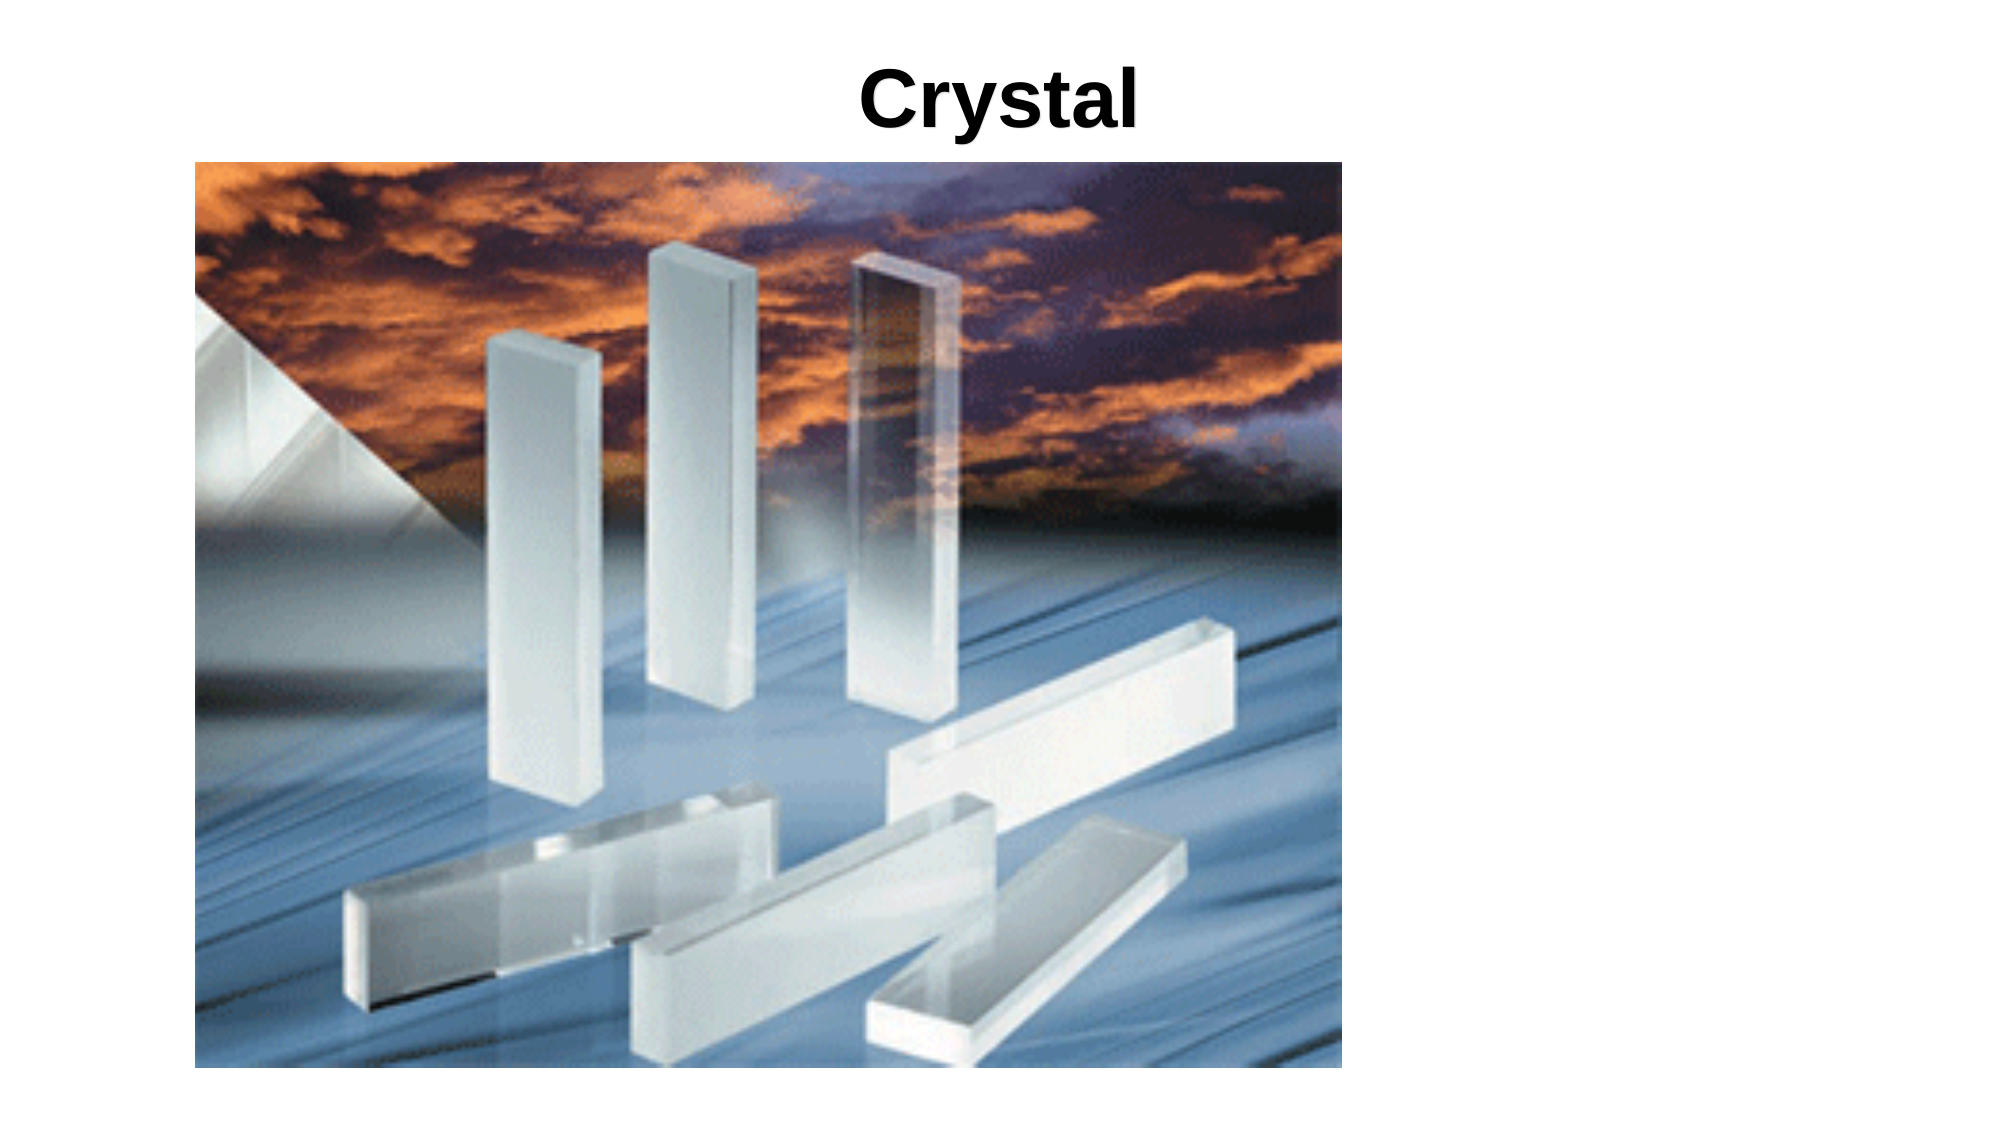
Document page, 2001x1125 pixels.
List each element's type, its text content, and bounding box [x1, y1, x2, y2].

picture [194, 162, 1342, 1069]
title Crystal [33, 24, 1967, 163]
